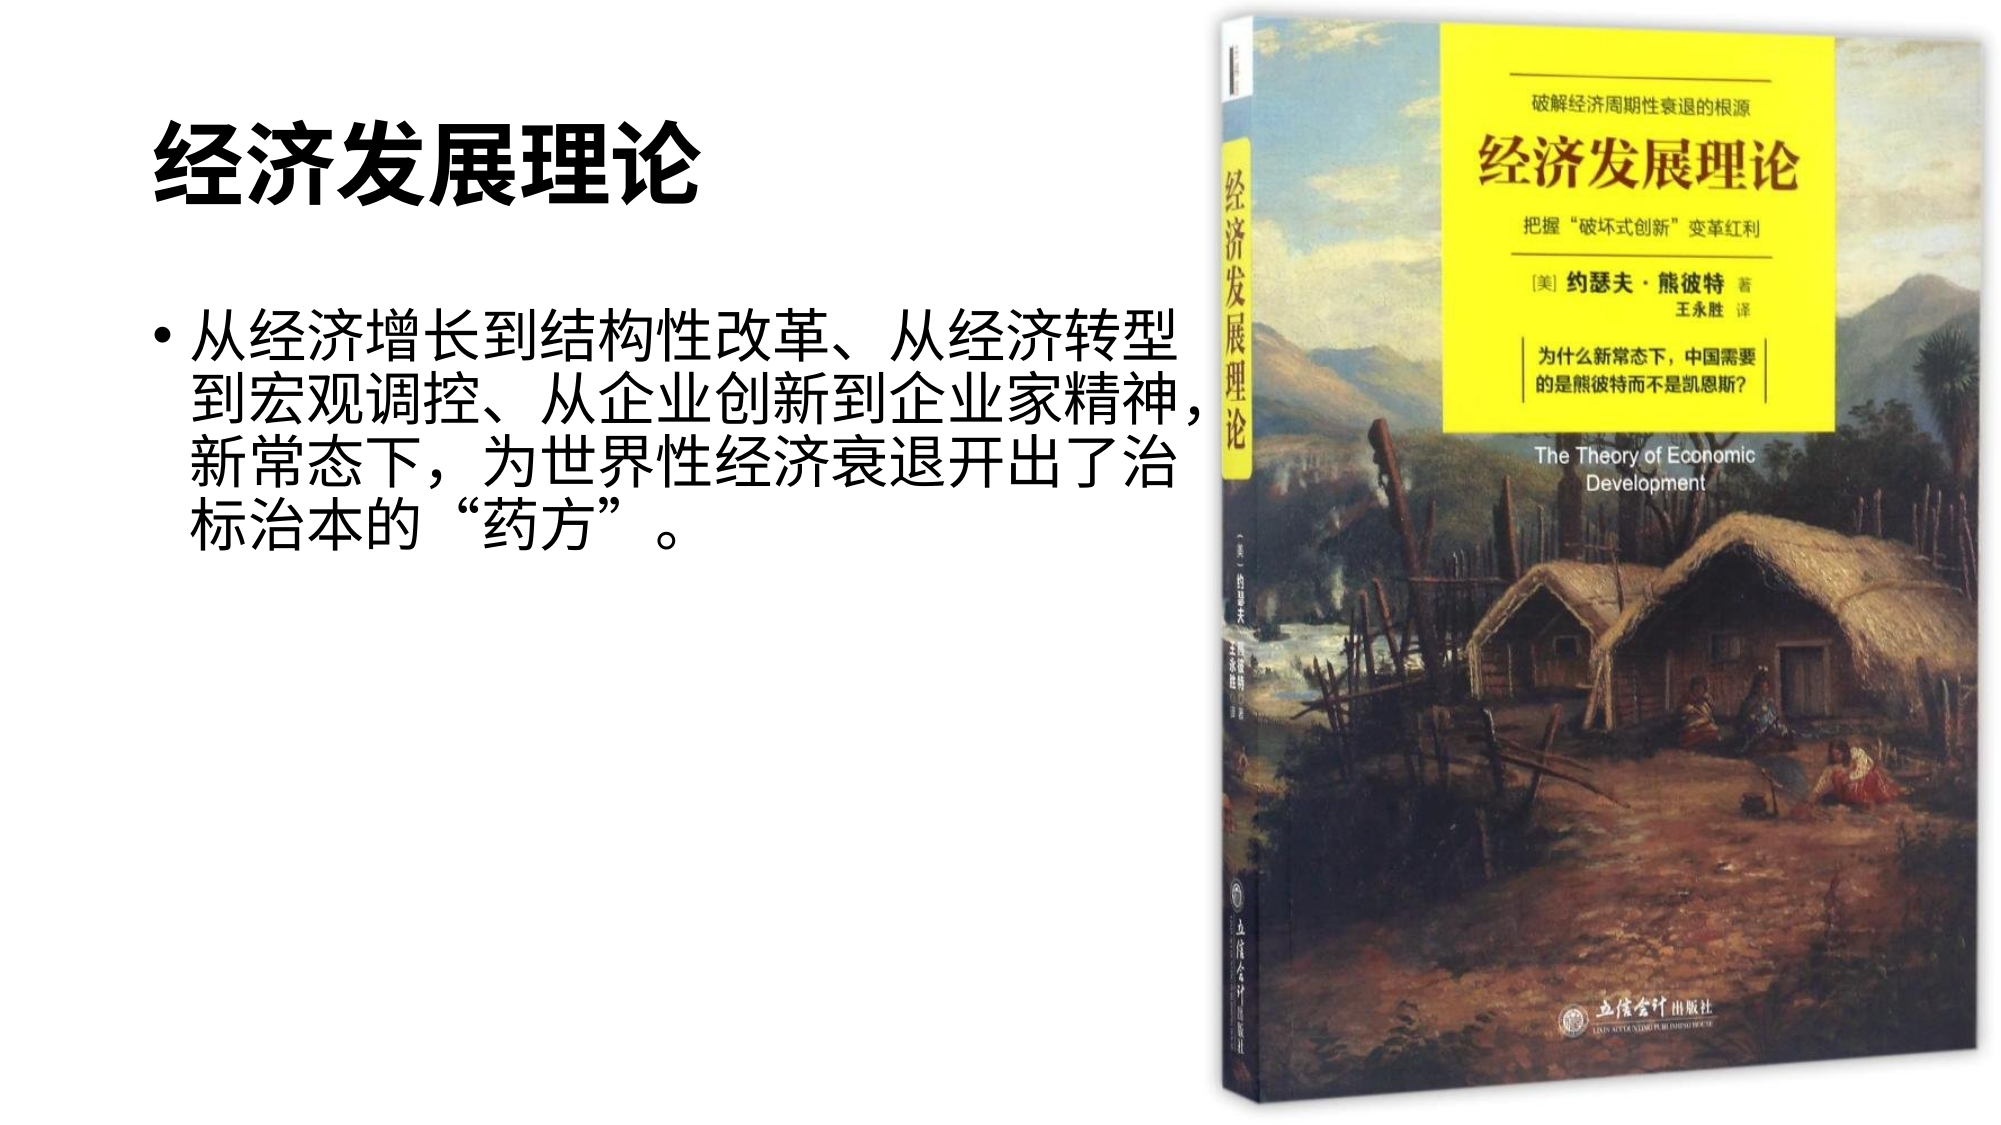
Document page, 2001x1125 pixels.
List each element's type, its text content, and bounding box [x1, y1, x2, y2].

title 经济发展理论 [137, 59, 1203, 278]
list 从经济增长到结构性改革、从经济转型到宏观调控、从企业创新到企业家精神，新常态下，为世界性经济衰退开出了治标治本的“药方”。 [137, 299, 1203, 1014]
picture [1203, 0, 2000, 1125]
